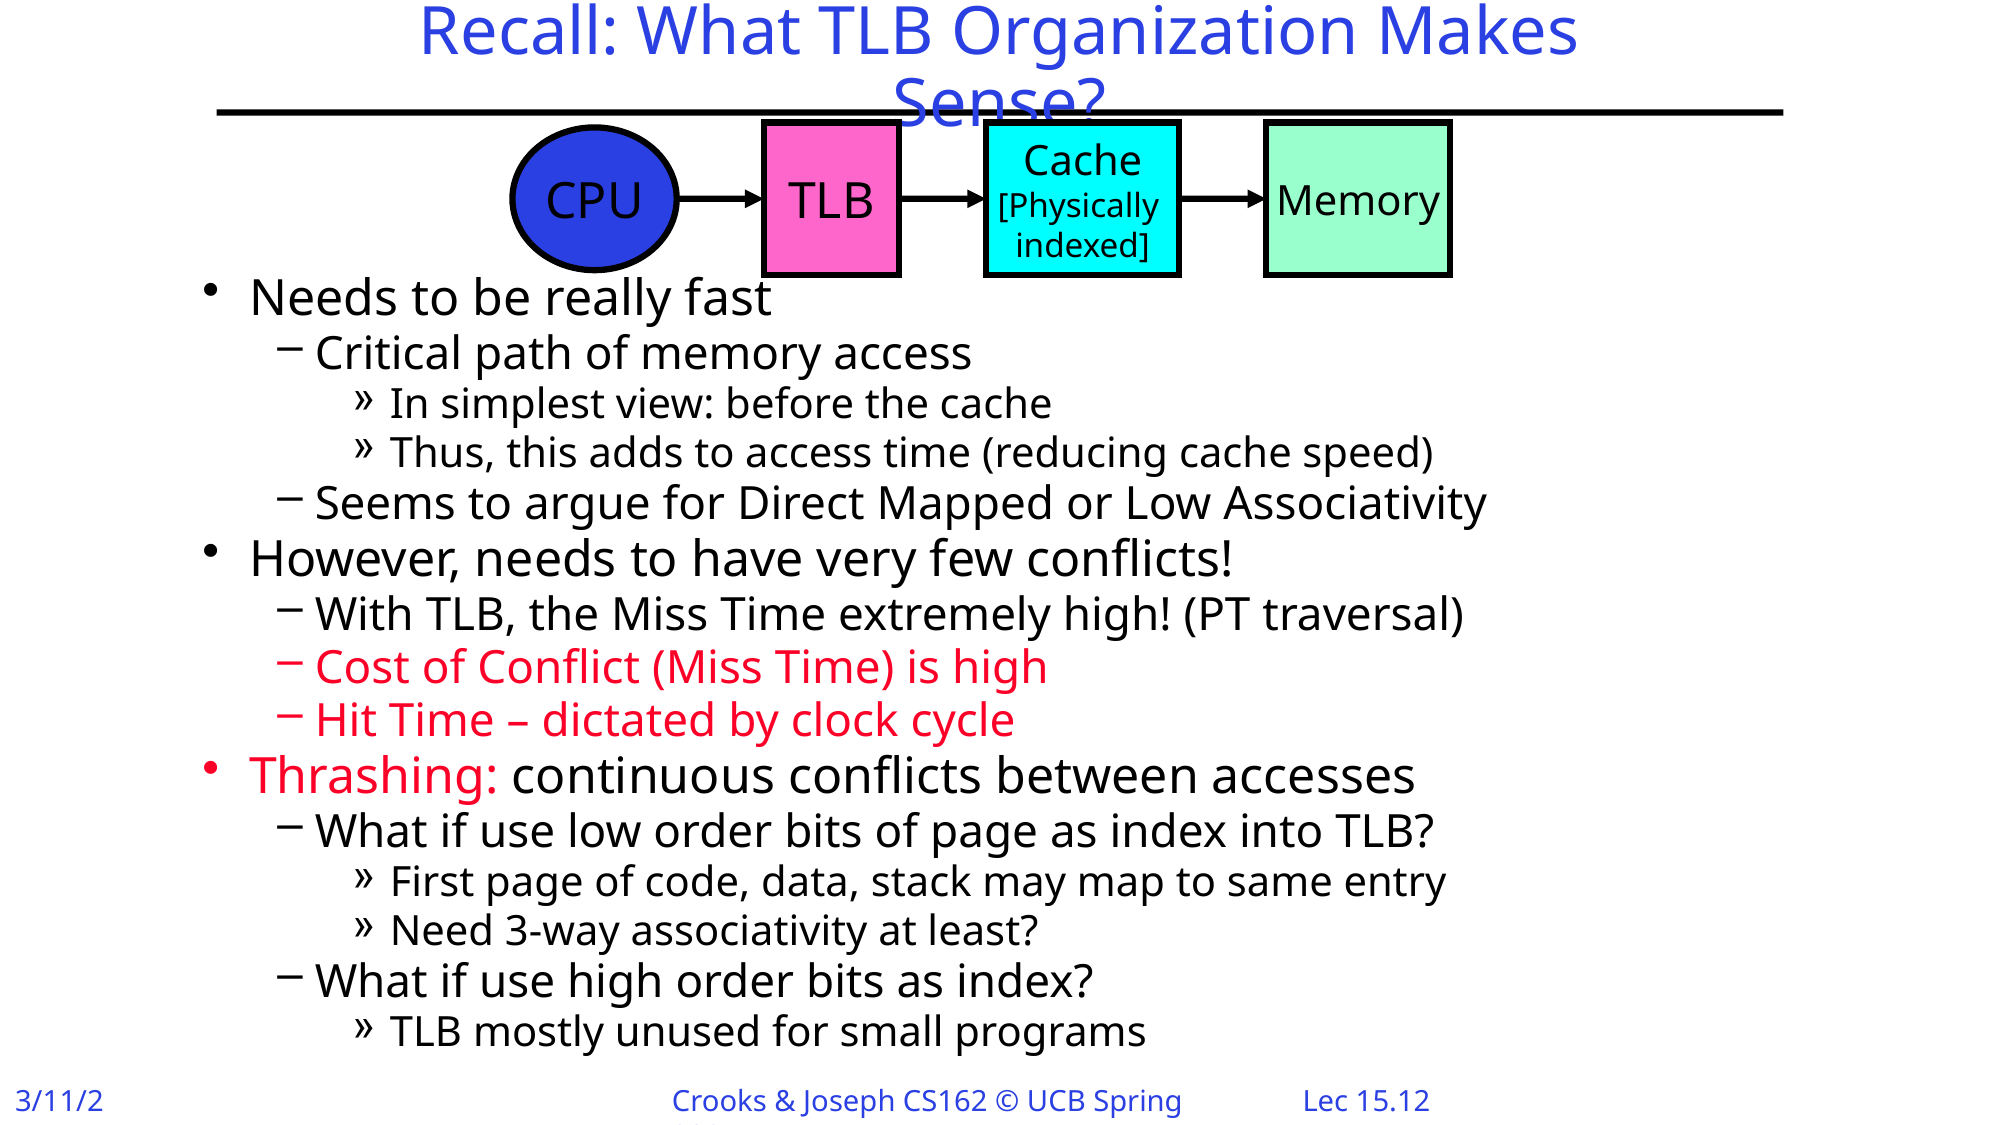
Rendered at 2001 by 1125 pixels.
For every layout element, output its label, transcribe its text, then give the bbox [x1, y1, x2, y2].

list Needs to be really fast Critical path of memory access In simplest view: before the cache Thus, this adds to access time (reducing cache speed) Seems to argue for Direct Mapped or Low Associativity However, needs to have very few conflicts! With TLB, the Miss Time extremely high! (PT traversal) Cost of Conflict (Miss Time) is high Hit Time – dictated by clock cycle Thrashing: continuous conflicts between accesses What if use low order bits of page as index into TLB? First page of code, data, stack may map to same entry Need 3-way associativity at least? What if use high order bits as index? TLB mostly unused for small programs [187, 270, 1900, 1096]
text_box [512, 122, 1451, 276]
title Recall: What TLB Organization Makes Sense? [324, 24, 1675, 113]
